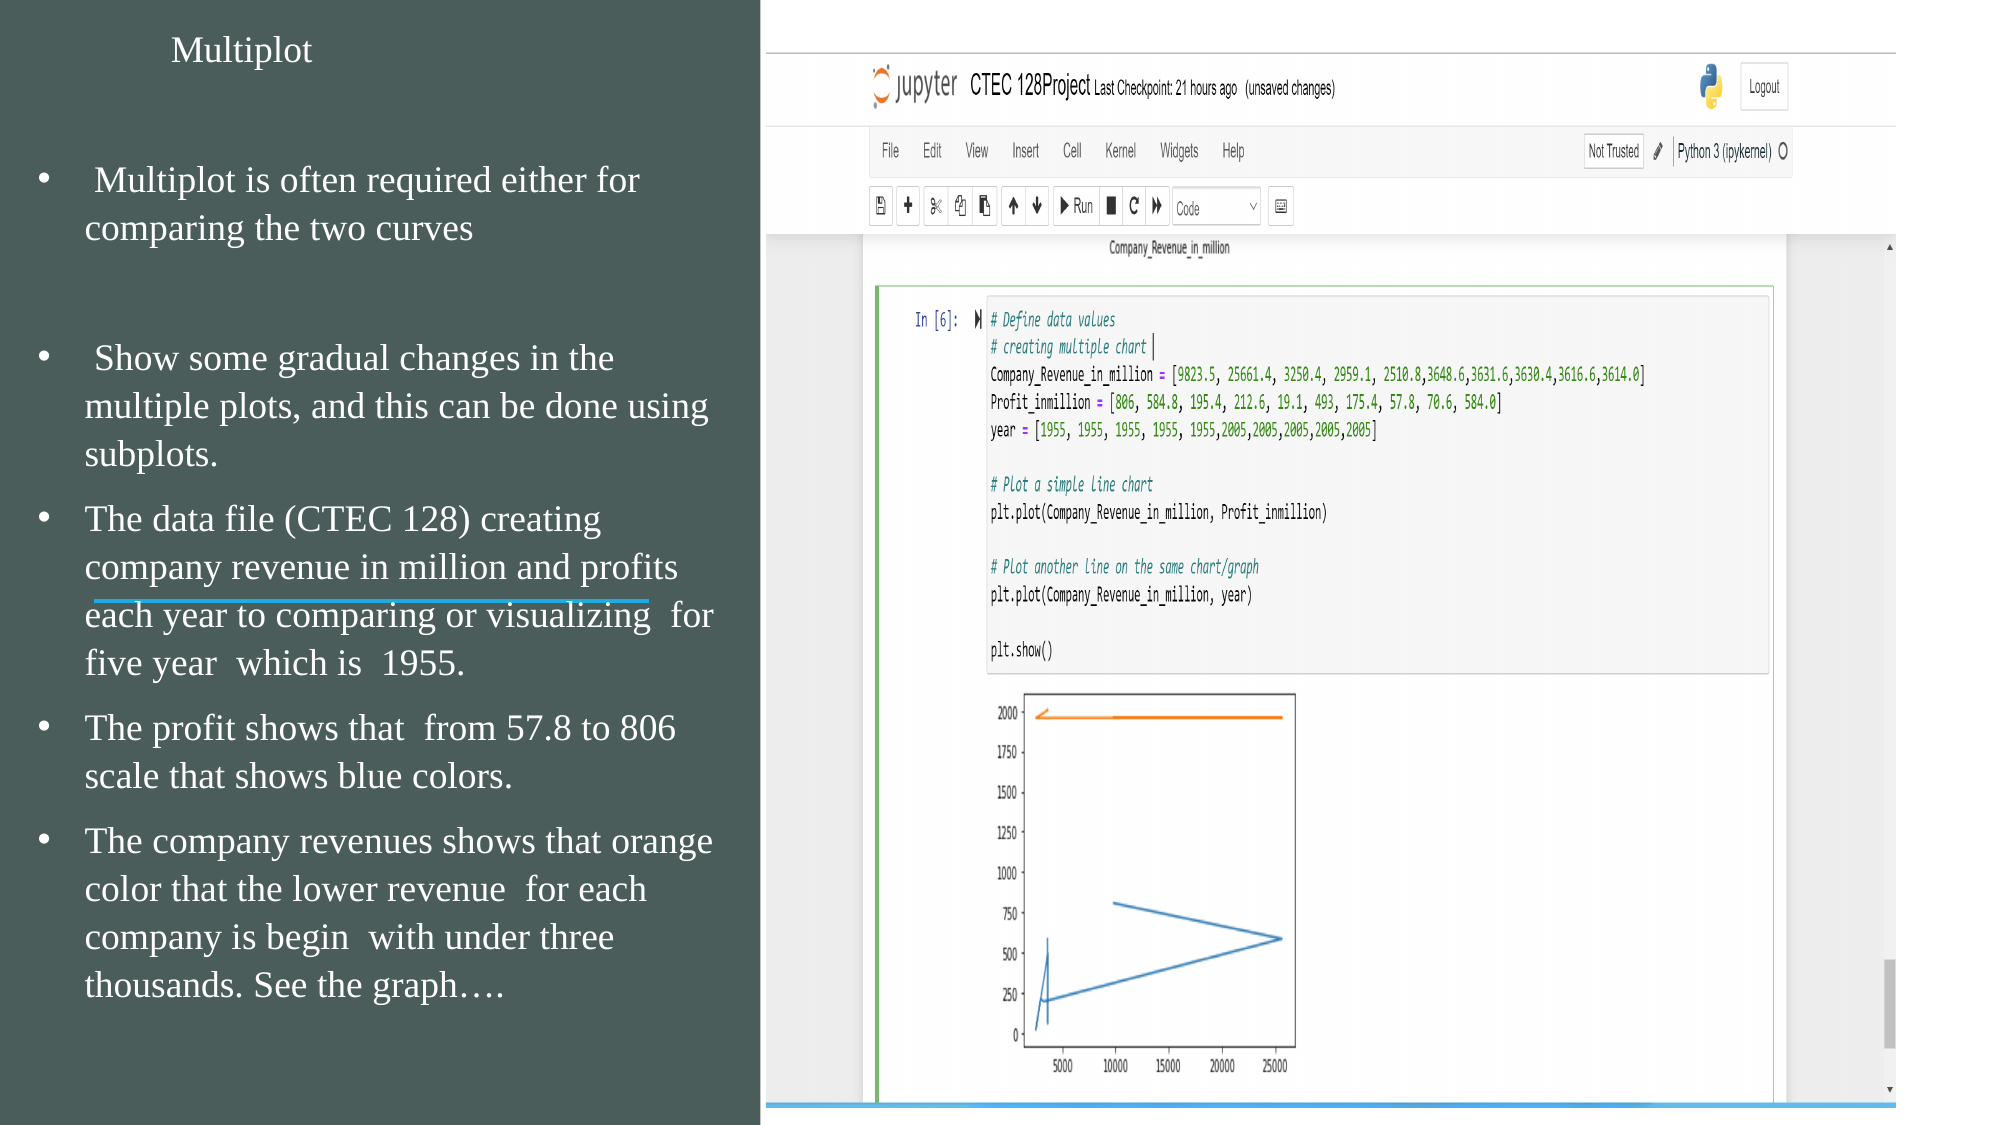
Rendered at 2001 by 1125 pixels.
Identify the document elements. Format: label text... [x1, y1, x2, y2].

text_box [762, 0, 2000, 1125]
picture [765, 51, 1897, 1109]
text_box [0, 0, 762, 1125]
text_box Multiplot Multiplot is often required either for comparing the two curves Show some gradual changes in the multiple plots, and this can be done using subplots. The data file (CTEC 128) creating company revenue in million and profits each year to comparing or visualizing for five year which is 1955. The profit shows that from 57.8 to 806 scale that shows blue colors. The company revenues shows that orange color that the lower revenue for each company is begin with under three thousands. See the graph…. [23, 15, 746, 1013]
